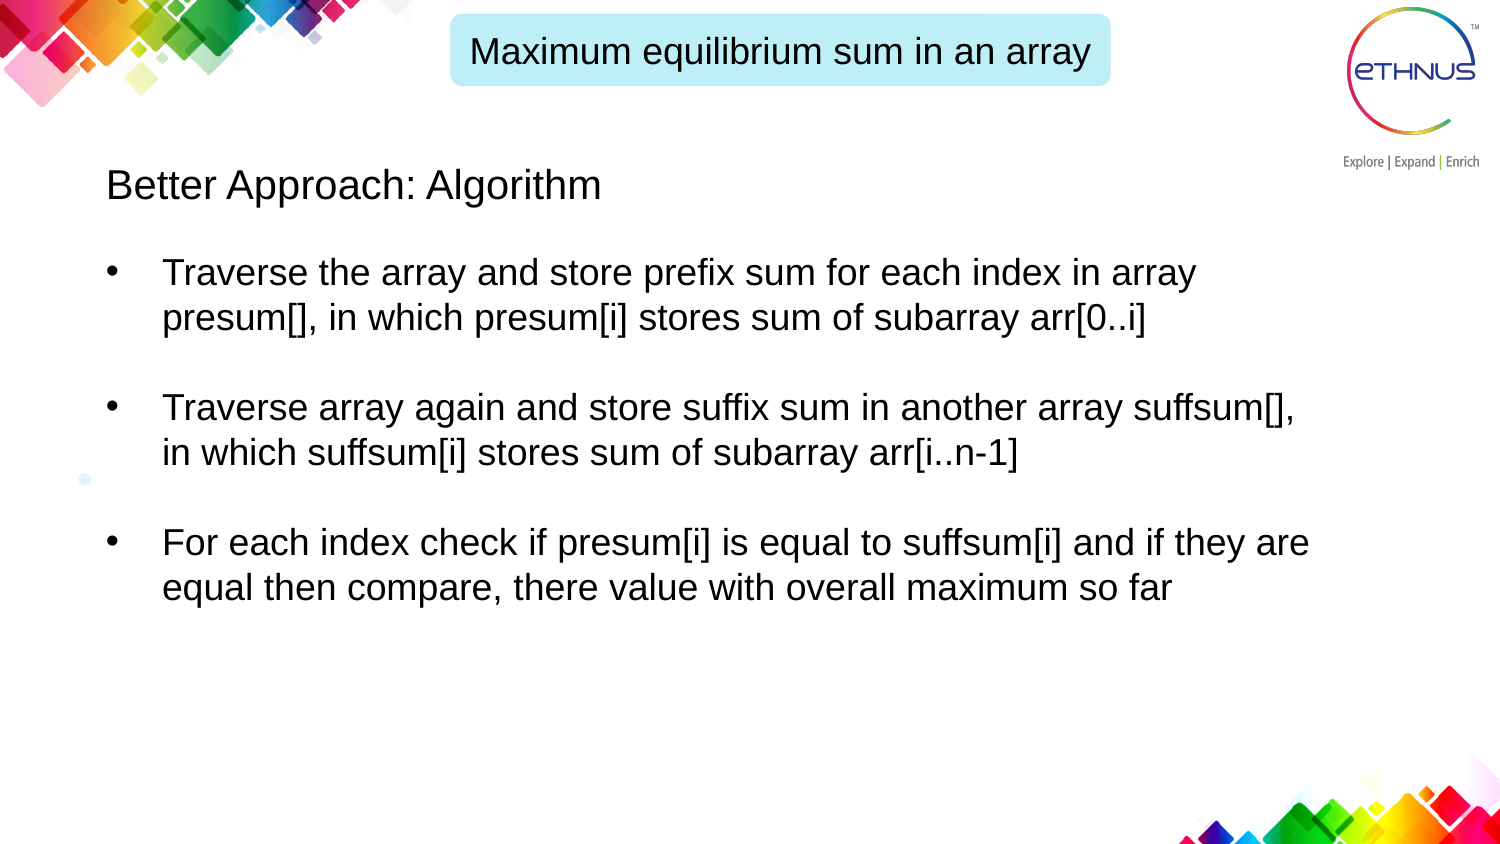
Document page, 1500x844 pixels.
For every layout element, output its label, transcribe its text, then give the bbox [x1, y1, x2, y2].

picture [1110, 752, 1500, 844]
picture [0, 0, 412, 107]
text_box [78, 473, 91, 486]
text_box Better Approach: Algorithm Traverse the array and store prefix sum for each index in array presum[], in which presum[i] stores sum of subarray arr[0..i] Traverse array again and store suffix sum in another array suffsum[], in which suffsum[i] stores sum of subarray arr[i..n-1] For each index check if presum[i] is equal to suffsum[i] and if they are equal then compare, there value with overall maximum so far [91, 150, 1329, 695]
text_box Maximum equilibrium sum in an array [450, 13, 1111, 86]
picture [1344, 7, 1479, 170]
